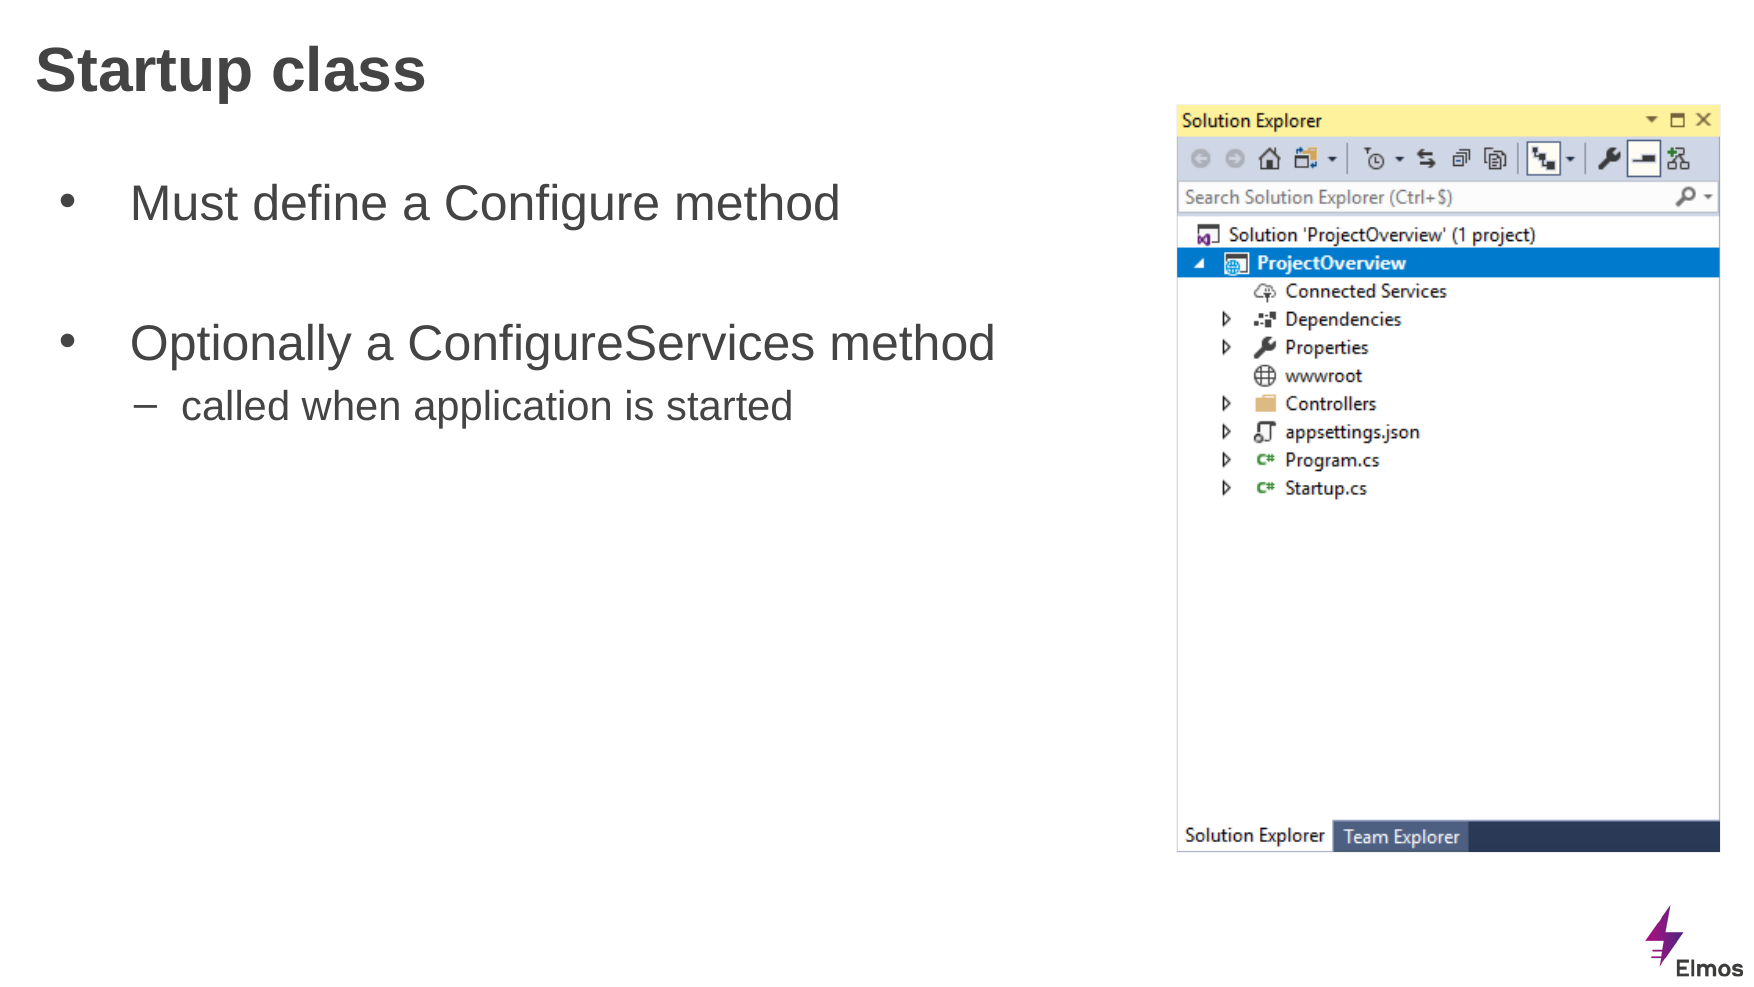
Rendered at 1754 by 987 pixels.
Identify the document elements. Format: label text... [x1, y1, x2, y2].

title Startup class [35, 29, 1721, 133]
picture [1645, 905, 1743, 977]
picture [1176, 104, 1721, 854]
list Must define a Configure method Optionally a ConfigureServices method called when application is started [59, 170, 1721, 958]
